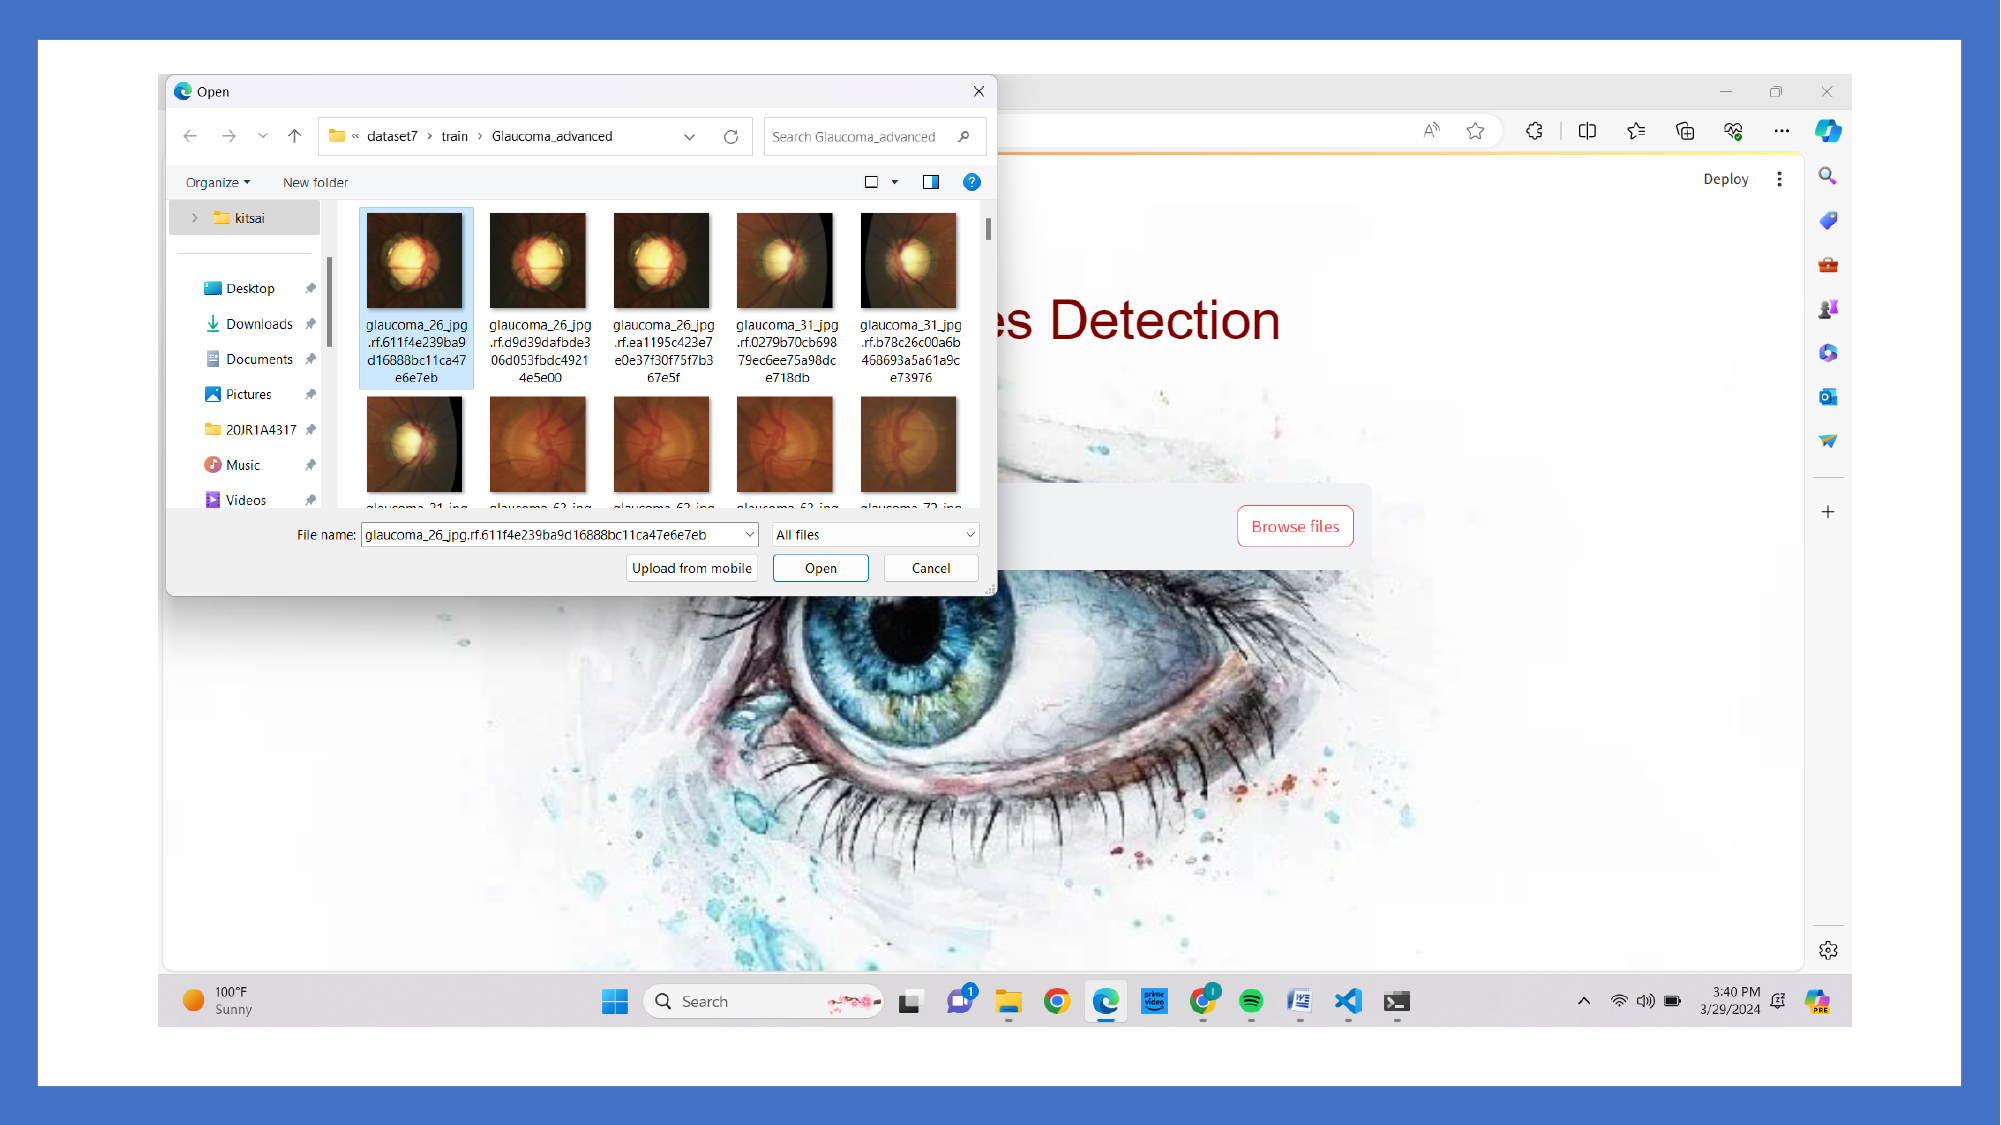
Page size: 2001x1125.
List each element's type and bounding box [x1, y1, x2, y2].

picture [158, 74, 1852, 1028]
